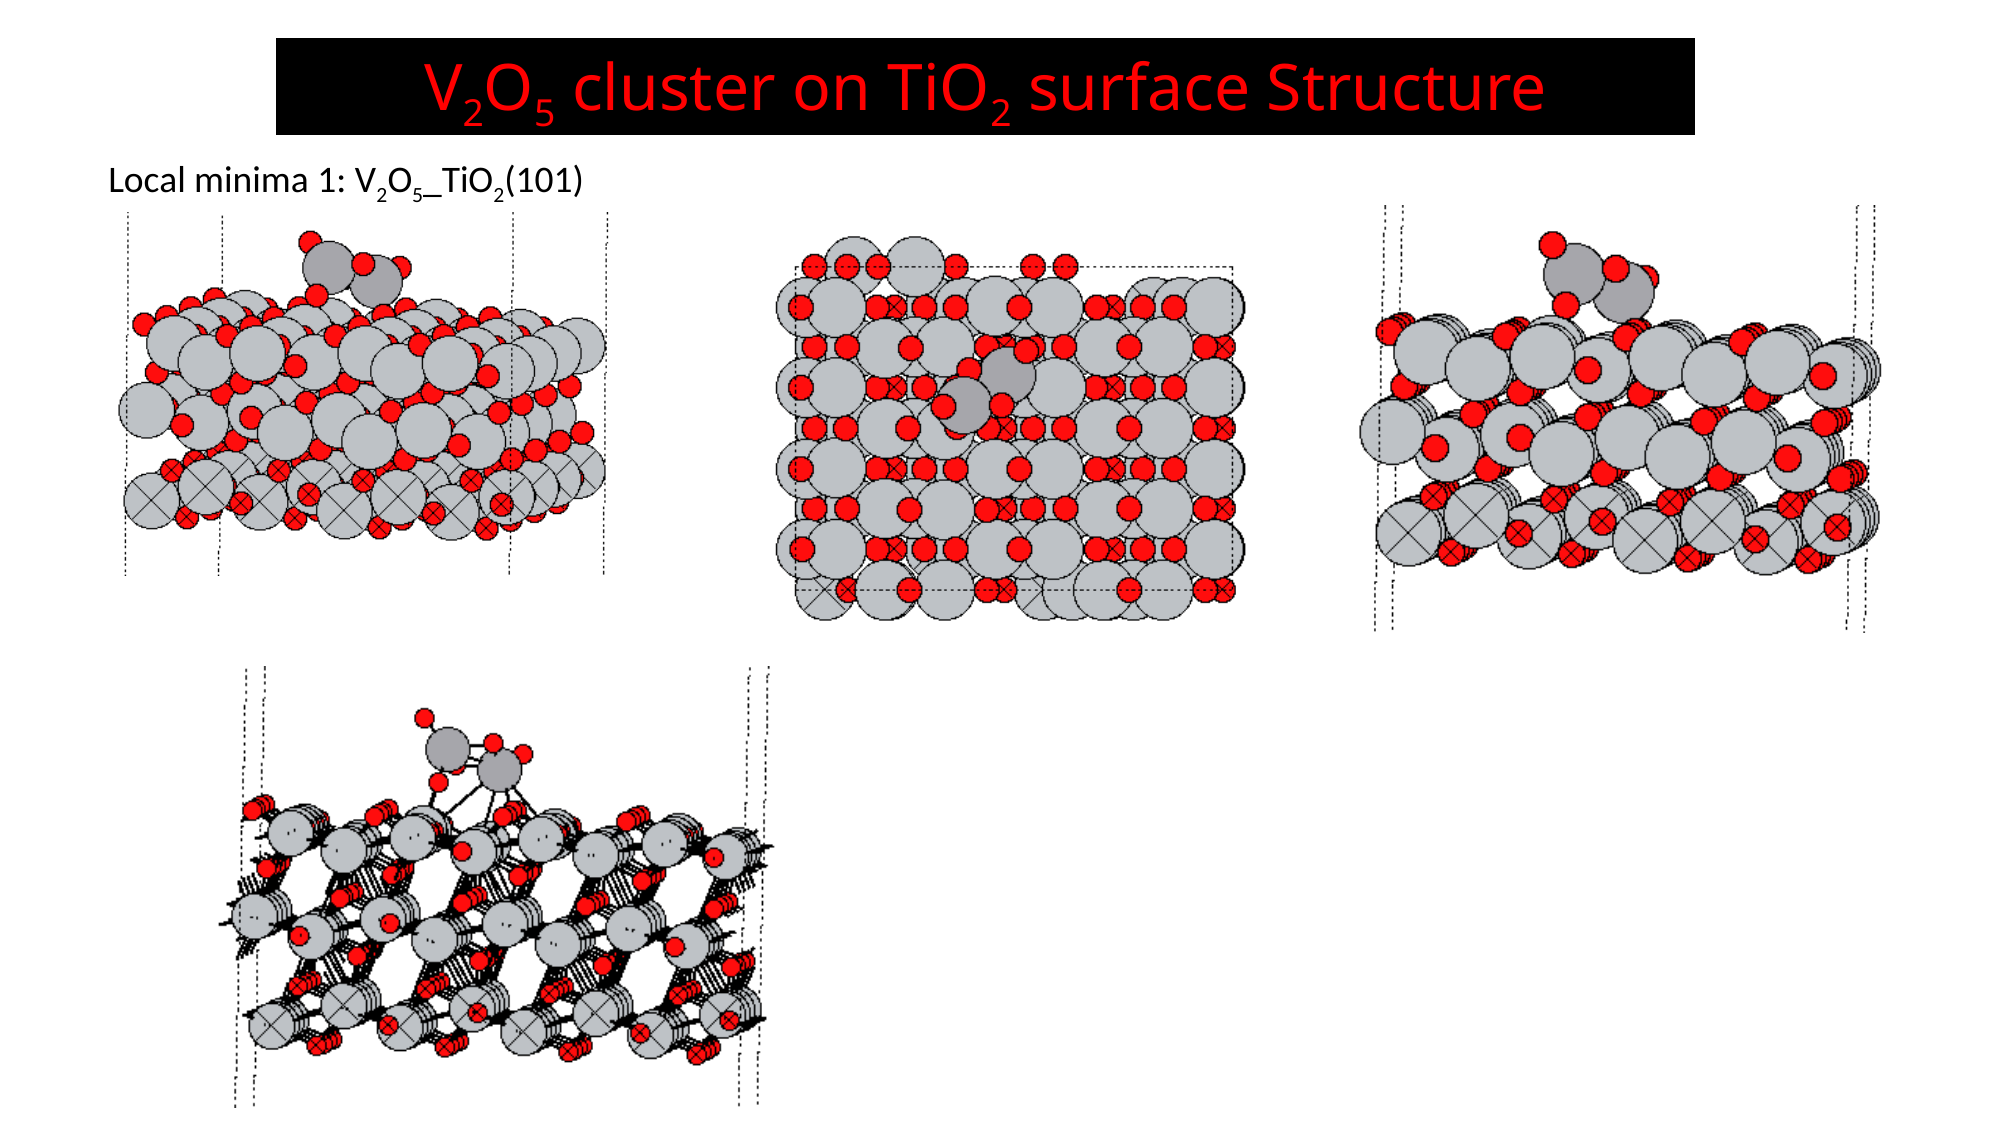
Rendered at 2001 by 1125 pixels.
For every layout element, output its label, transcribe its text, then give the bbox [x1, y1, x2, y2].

picture [101, 212, 617, 576]
picture [194, 666, 787, 1108]
picture [1348, 205, 1893, 633]
picture [753, 212, 1274, 648]
text_box Local minima 1: V2O5_TiO2(101) [93, 147, 599, 214]
title V2O5 cluster on TiO2 surface Structure [276, 38, 1695, 135]
